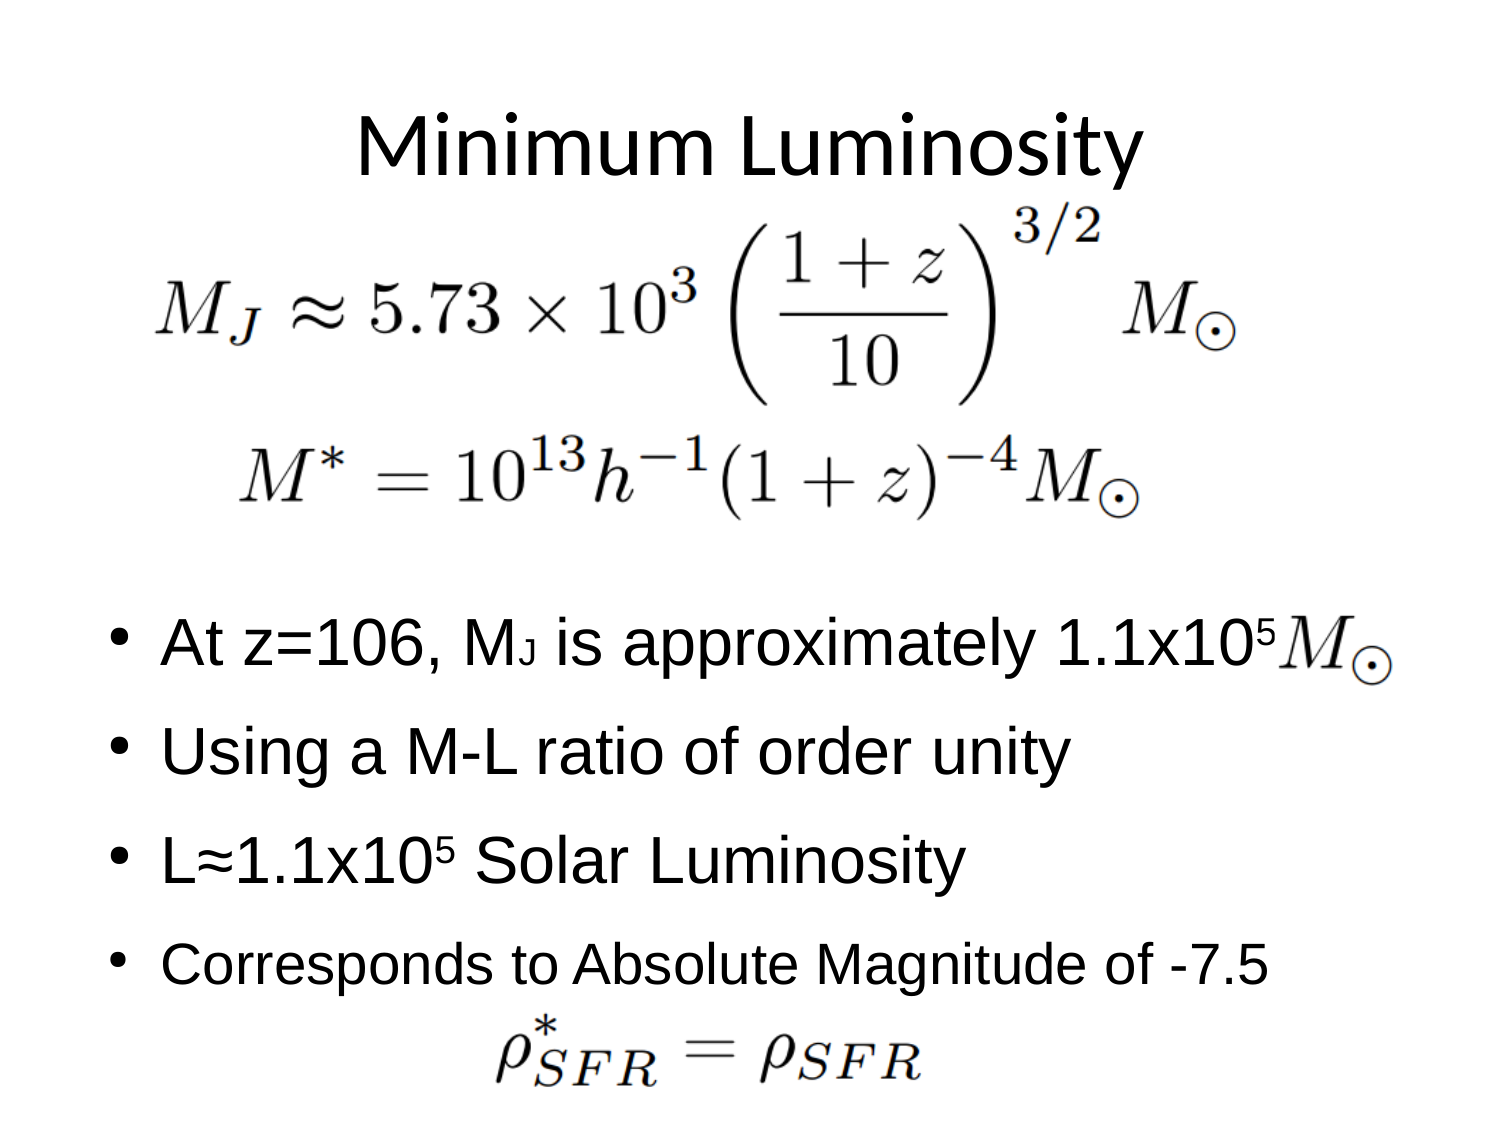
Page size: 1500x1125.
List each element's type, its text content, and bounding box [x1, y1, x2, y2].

list At z=106, MJ is approximately 1.1x105 Using a M-L ratio of order unity L≈1.1x105 Solar Luminosity Corresponds to Absolute Magnitude of -7.5 [74, 262, 1426, 1006]
picture [1274, 579, 1422, 689]
picture [138, 192, 1285, 559]
picture [470, 999, 933, 1109]
title Minimum Luminosity [74, 44, 1426, 233]
